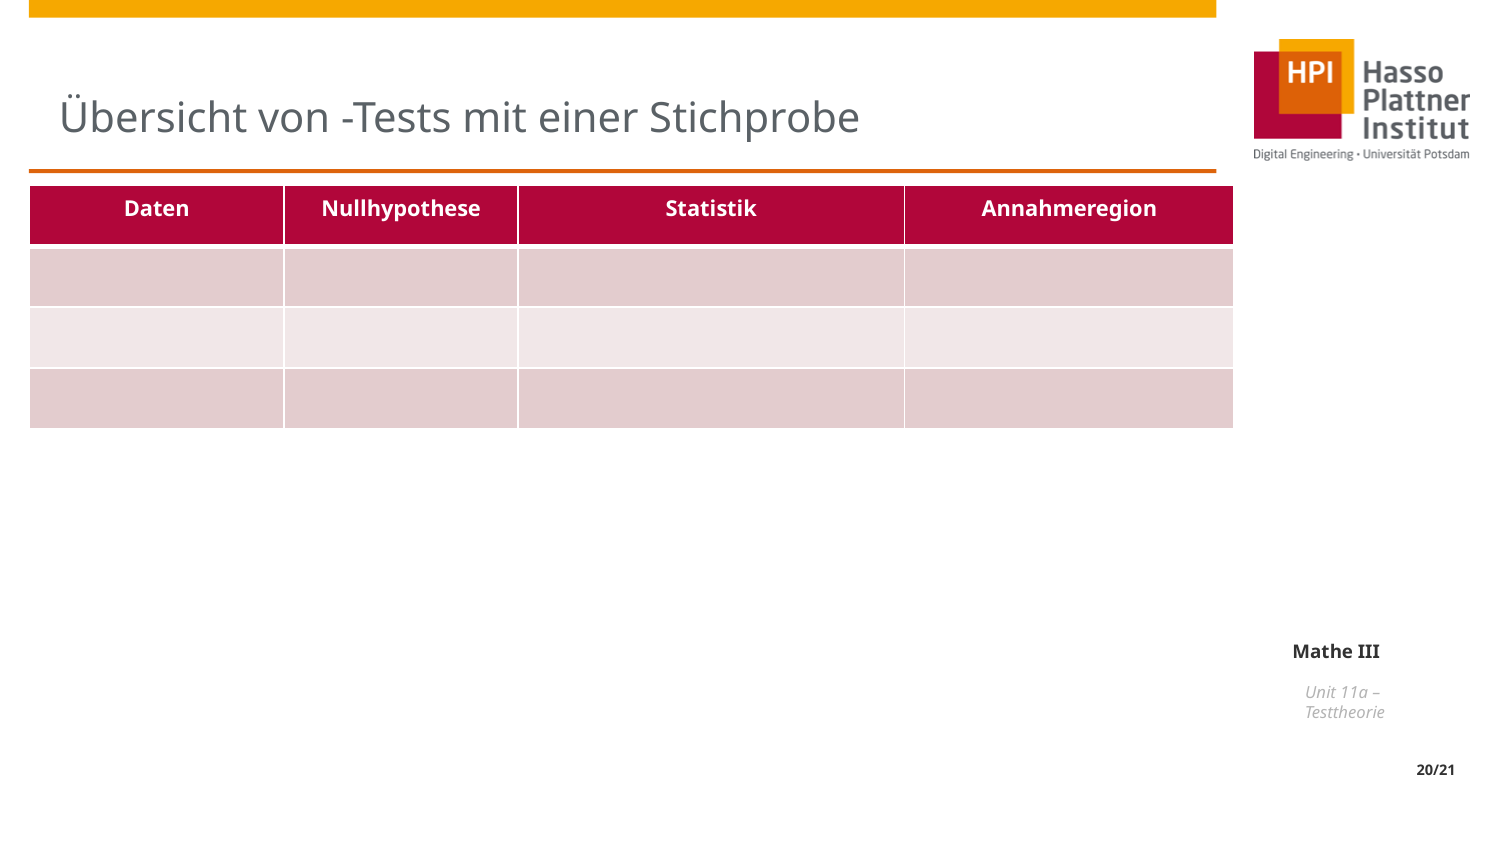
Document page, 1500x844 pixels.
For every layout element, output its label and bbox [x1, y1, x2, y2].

picture [1254, 39, 1470, 161]
